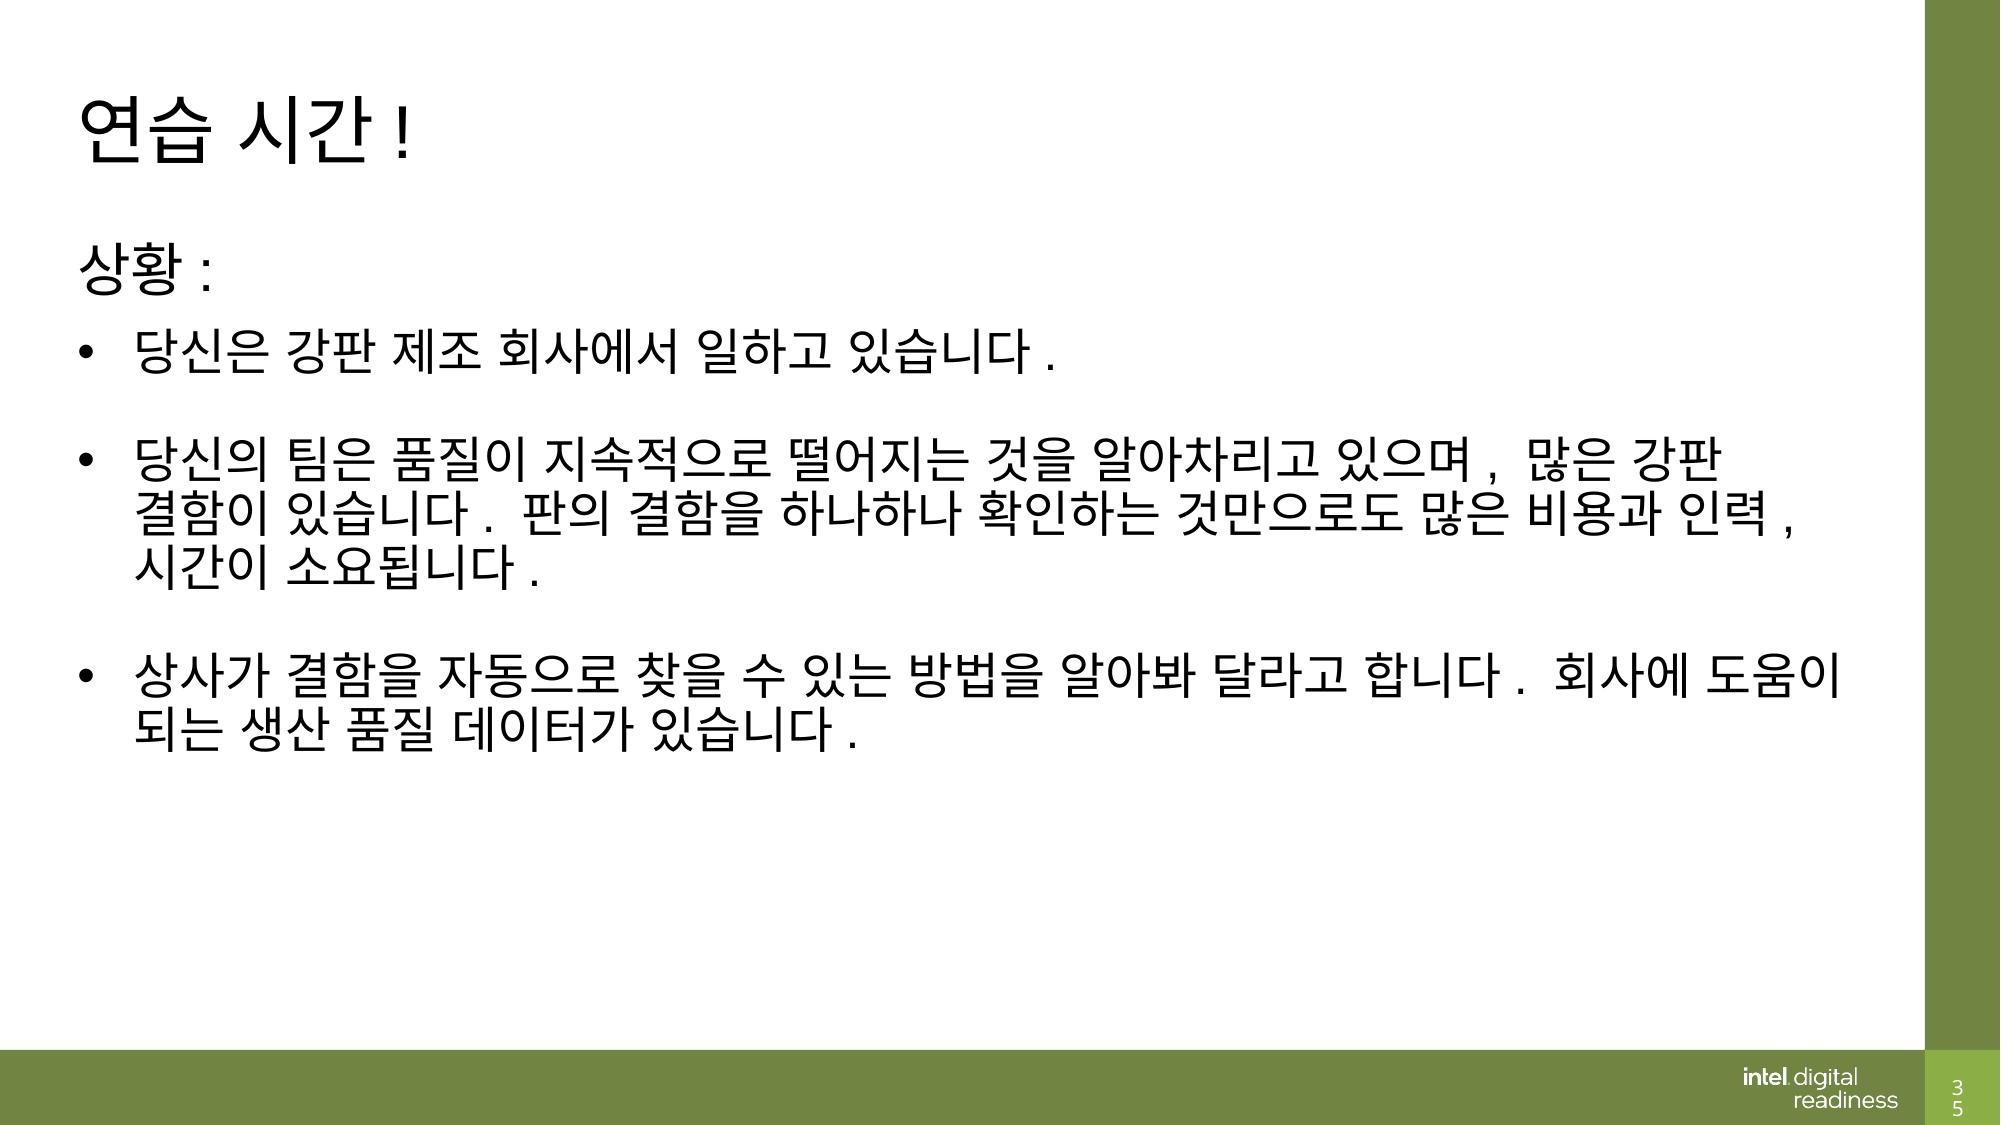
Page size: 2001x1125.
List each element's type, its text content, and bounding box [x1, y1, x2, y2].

picture [1735, 1024, 1914, 1125]
list 상황: [62, 233, 1251, 320]
text_box [1924, 0, 2000, 1049]
text_box 당신은 강판 제조 회사에서 일하고 있습니다. 당신의 팀은 품질이 지속적으로 떨어지는 것을 알아차리고 있으며, 많은 강판 결함이 있습니다. 판의 결함을 하나하나 확인하는 것만으로도 많은 비용과 인력, 시간이 소요됩니다. 상사가 결함을 자동으로 찾을 수 있는 방법을 알아봐 달라고 합니다. 회사에 도움이 되는 생산 품질 데이터가 있습니다. [62, 320, 1861, 878]
text_box [1924, 1049, 2000, 1125]
text_box [0, 1049, 1730, 1125]
title 연습 시간! [62, 36, 1000, 233]
text_box [1918, 1049, 1924, 1125]
text_box 35 [1951, 1074, 1976, 1104]
